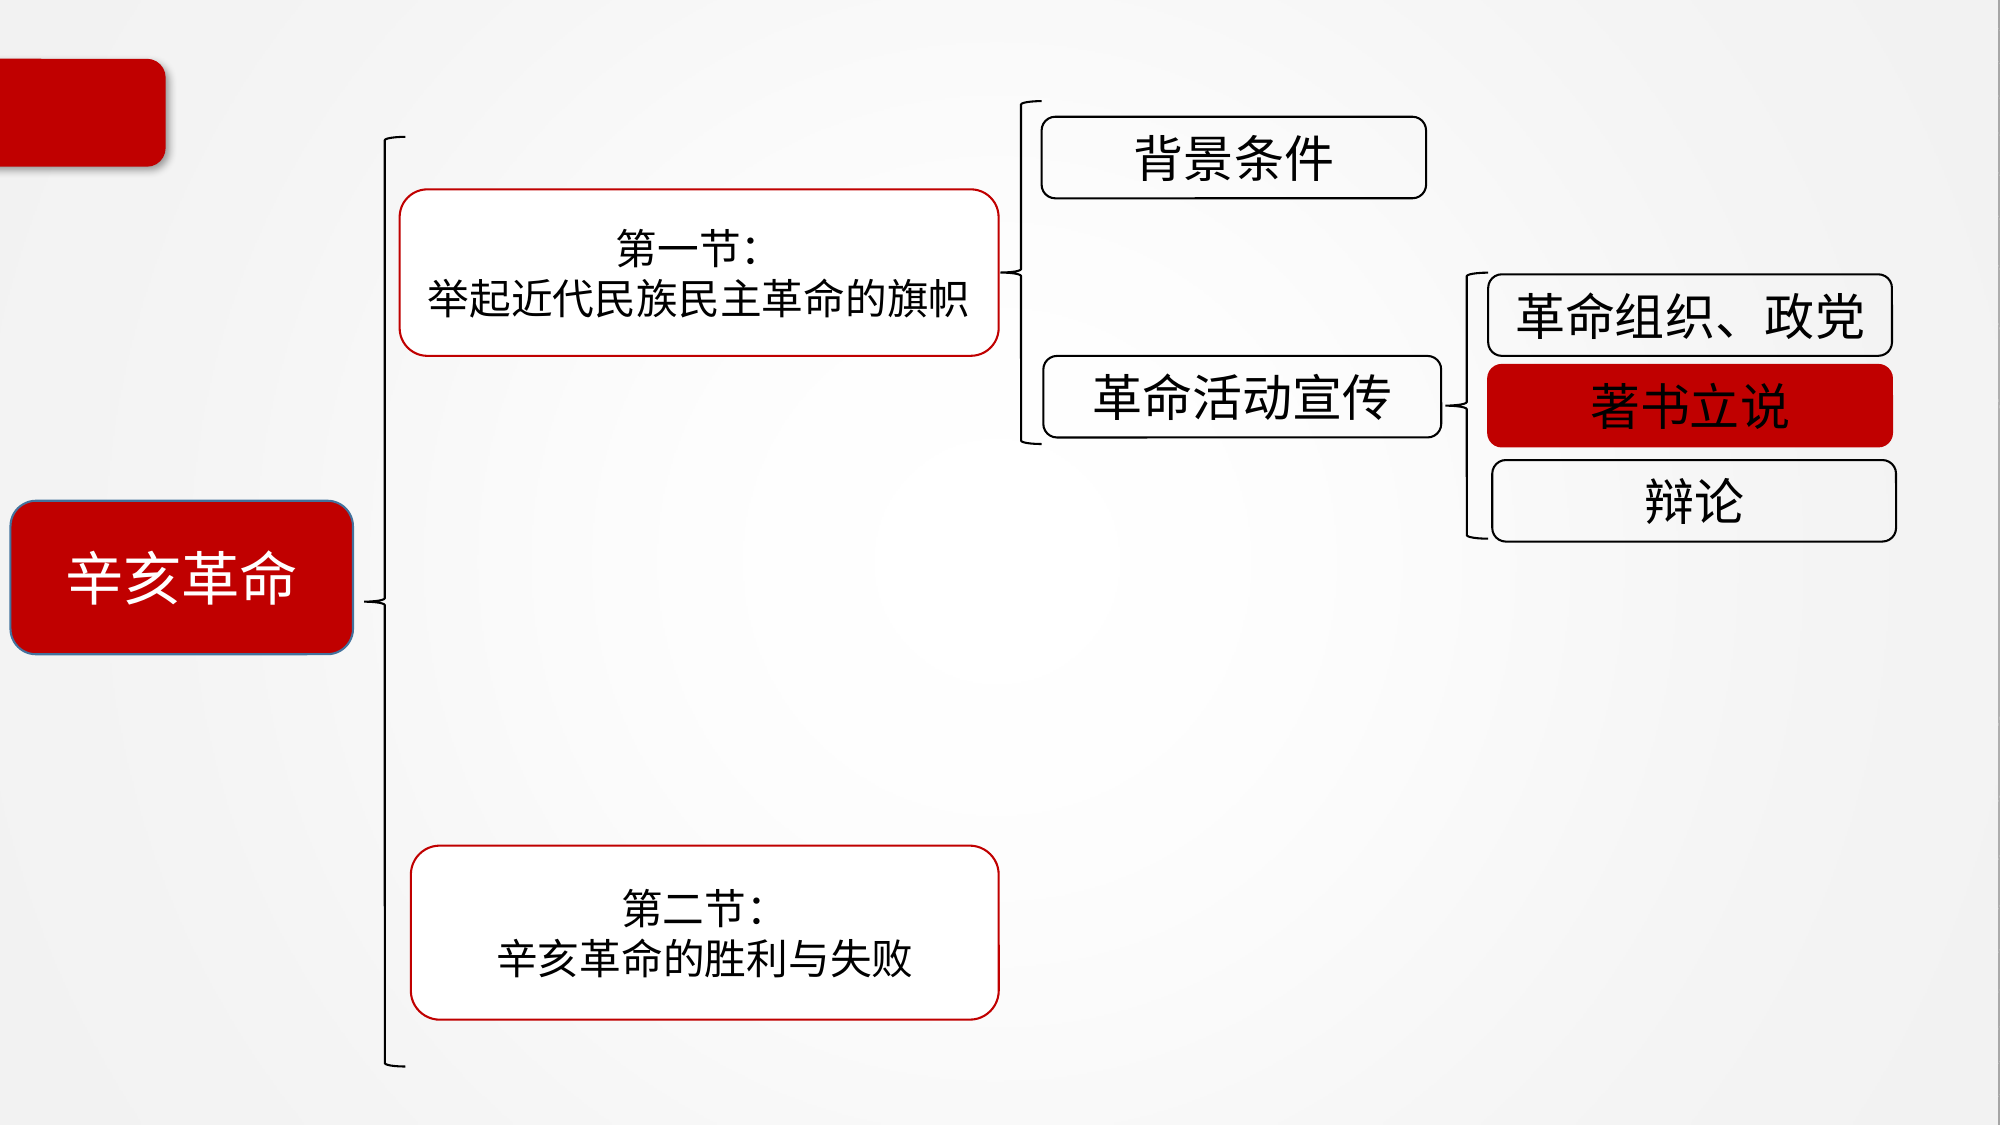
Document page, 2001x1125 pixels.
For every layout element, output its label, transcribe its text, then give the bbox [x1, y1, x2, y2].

text_box 著书立说 [1487, 363, 1894, 448]
text_box 背景条件 [1040, 115, 1428, 200]
text_box [1445, 271, 1489, 540]
picture [0, 0, 1998, 1125]
text_box 革命组织、政党 [1487, 273, 1894, 357]
text_box [1000, 100, 1042, 446]
text_box 辩论 [1491, 459, 1898, 543]
text_box [364, 135, 406, 1068]
text_box 第一节： 举起近代民族民主革命的旗帜 [398, 188, 1000, 357]
text_box 第二节： 辛亥革命的胜利与失败 [409, 844, 1000, 1021]
text_box 革命活动宣传 [1042, 354, 1443, 439]
text_box 辛亥革命 [9, 499, 355, 656]
